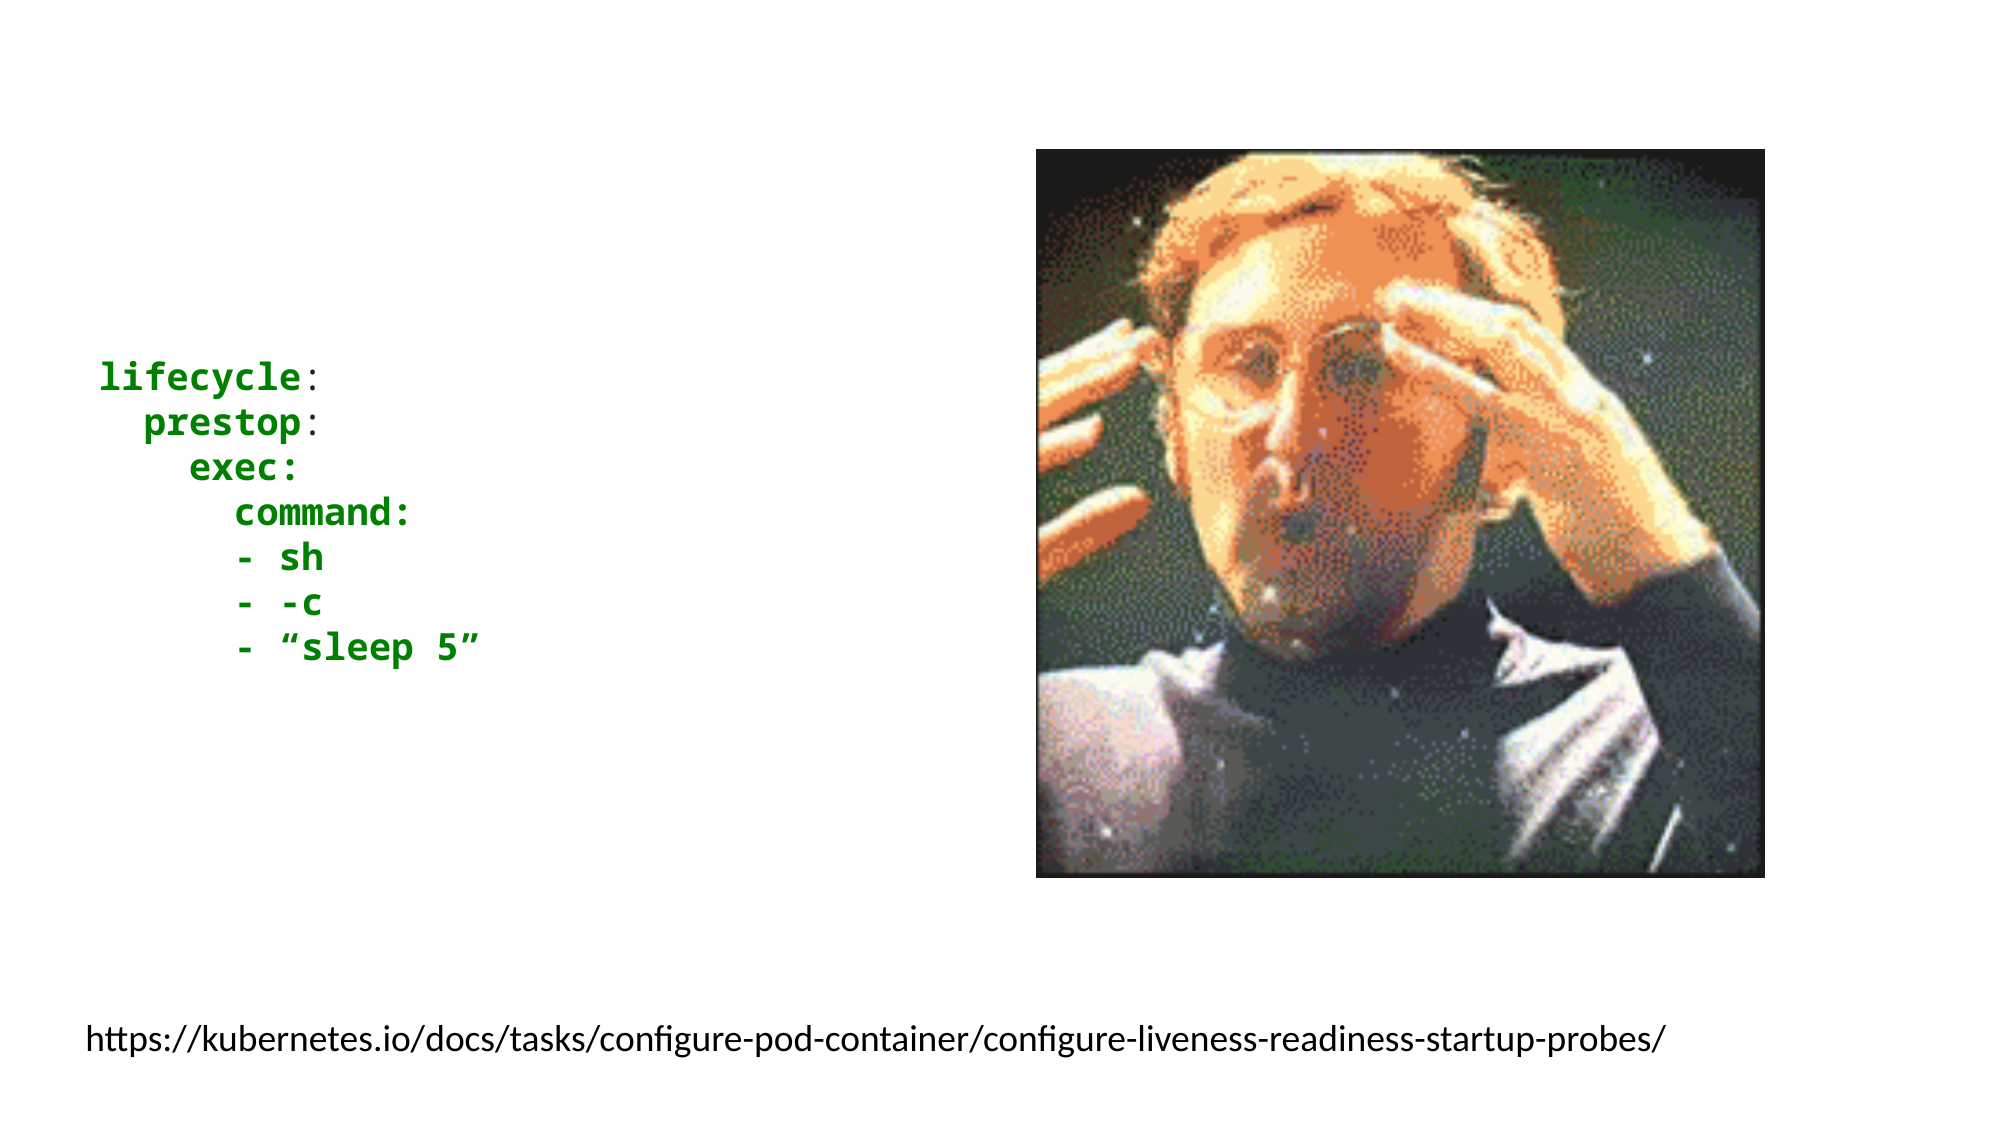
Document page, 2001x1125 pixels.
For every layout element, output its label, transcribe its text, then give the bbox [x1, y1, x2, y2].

text_box lifecycle: prestop: exec: command: - sh - -c - “sleep 5” [99, 353, 482, 714]
picture [1036, 149, 1765, 878]
text_box https://kubernetes.io/docs/tasks/configure-pod-container/configure-liveness-readiness-startup-probes/ [70, 1006, 1825, 1067]
